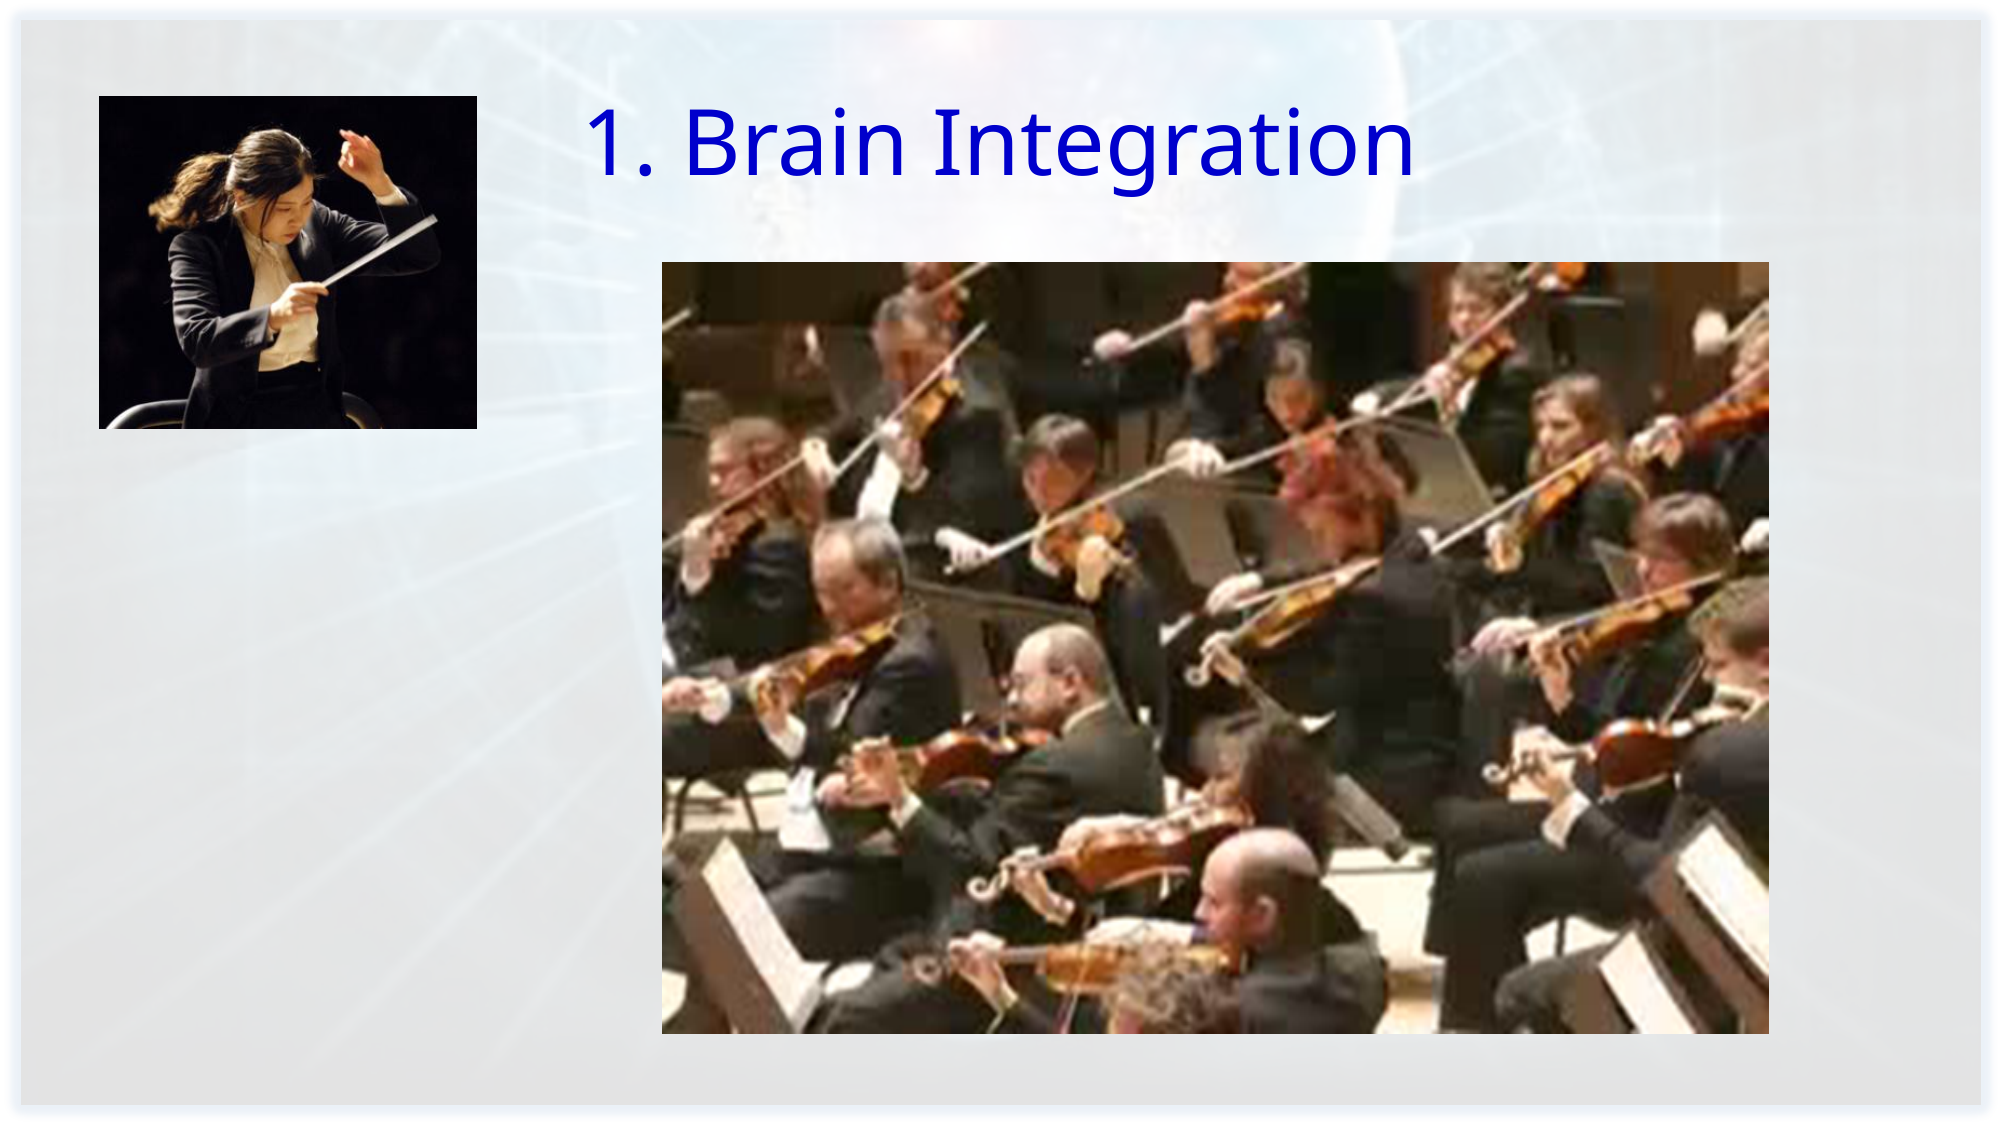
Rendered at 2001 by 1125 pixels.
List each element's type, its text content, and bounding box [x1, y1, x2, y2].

picture [99, 95, 478, 430]
title 1. Brain Integration [99, 45, 1900, 233]
picture [662, 262, 1769, 1034]
